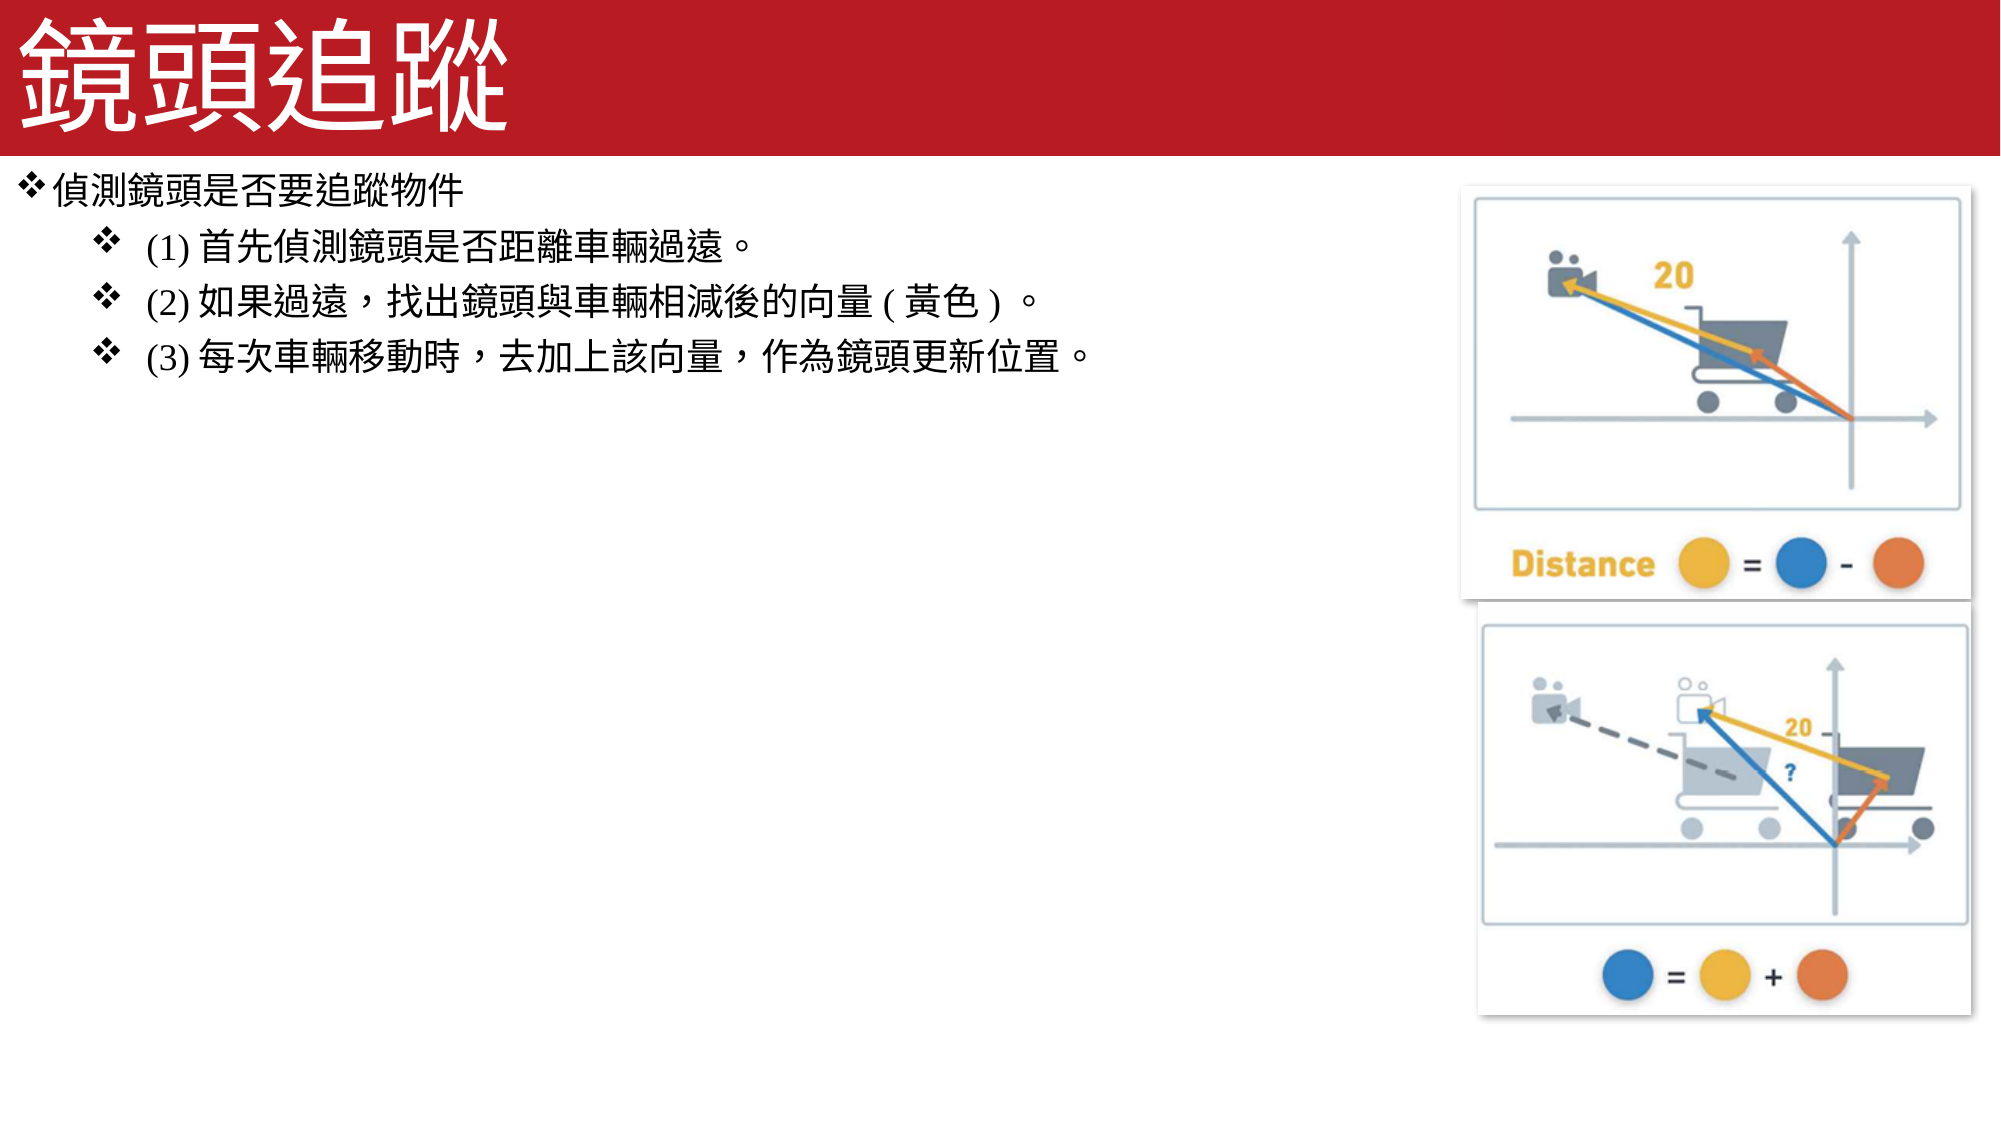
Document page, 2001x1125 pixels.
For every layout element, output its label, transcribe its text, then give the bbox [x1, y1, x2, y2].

title 鏡頭追蹤 [1, 0, 1727, 156]
picture [1461, 186, 1971, 599]
picture [1478, 602, 1971, 1015]
list 偵測鏡頭是否要追蹤物件 (1)首先偵測鏡頭是否距離車輛過遠。 (2)如果過遠，找出鏡頭與車輛相減後的向量(黃色)。 (3)每次車輛移動時，去加上該向量，作為鏡頭更新位置。 [0, 159, 1988, 987]
